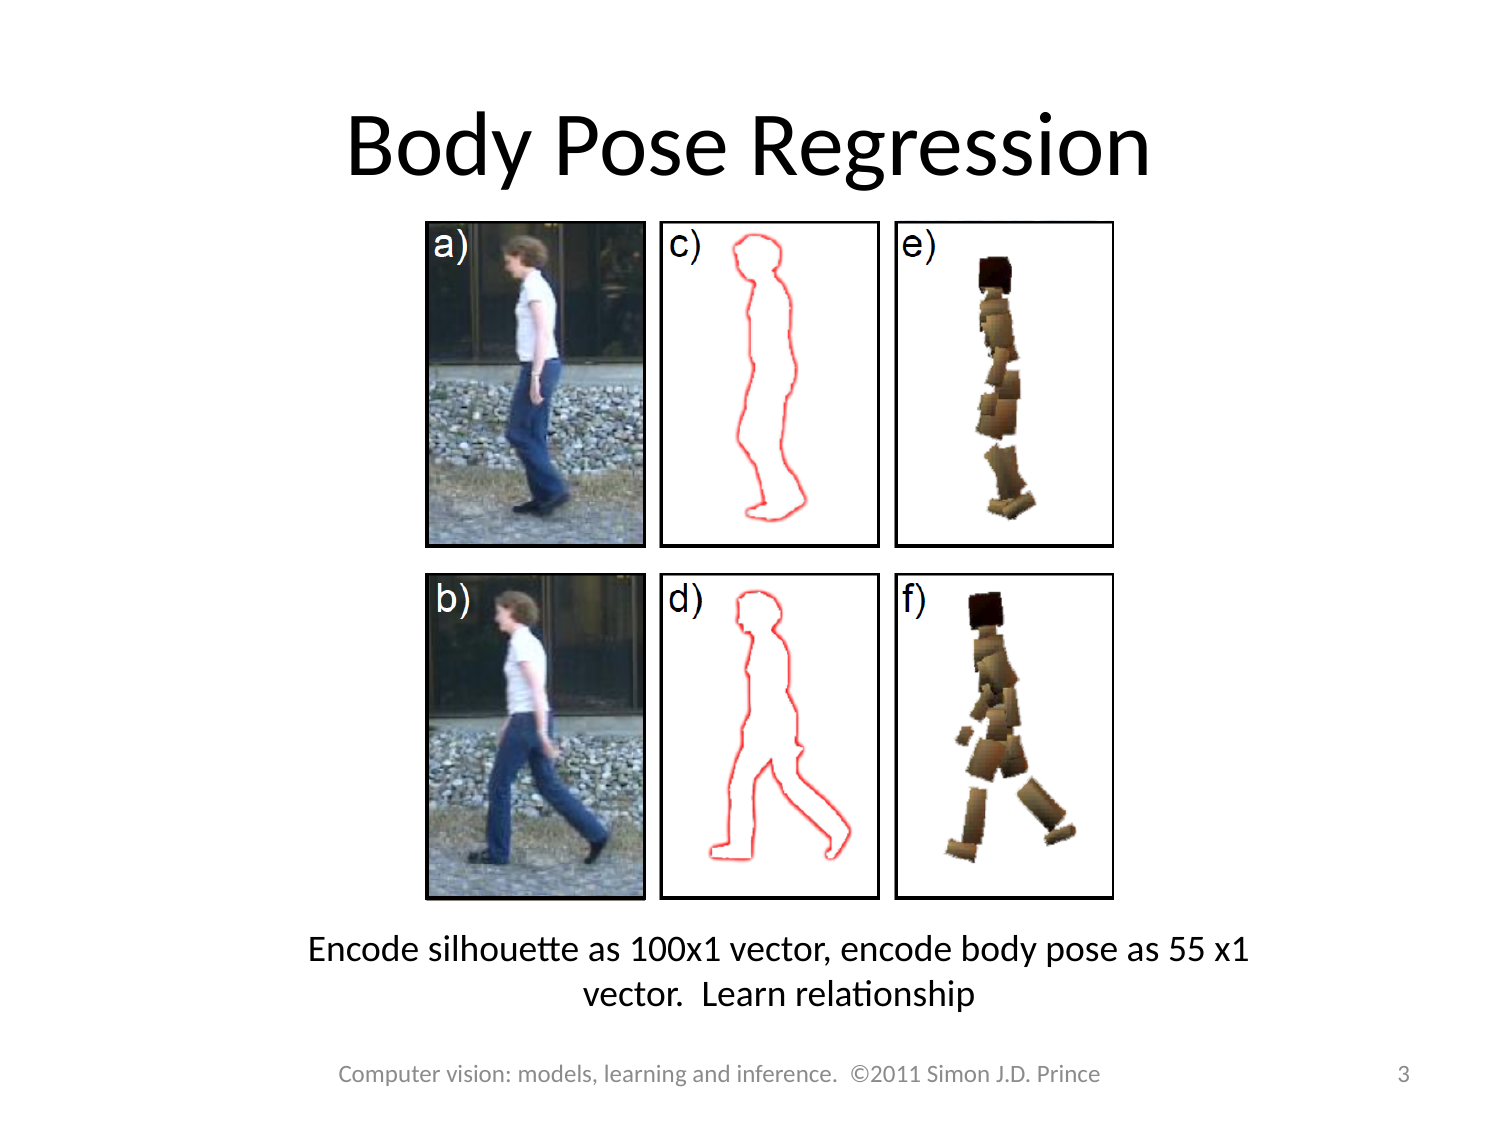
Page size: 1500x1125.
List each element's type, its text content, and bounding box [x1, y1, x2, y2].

title Body Pose Regression [75, 45, 1425, 233]
text_box 3 [1140, 1042, 1425, 1103]
picture [413, 207, 1140, 918]
text_box Encode silhouette as 100x1 vector, encode body pose as 55 x1 vector. Learn relationship [277, 916, 1282, 1022]
text_box Computer vision: models, learning and inference. ©2011 Simon J.D. Prince [301, 1042, 1140, 1103]
